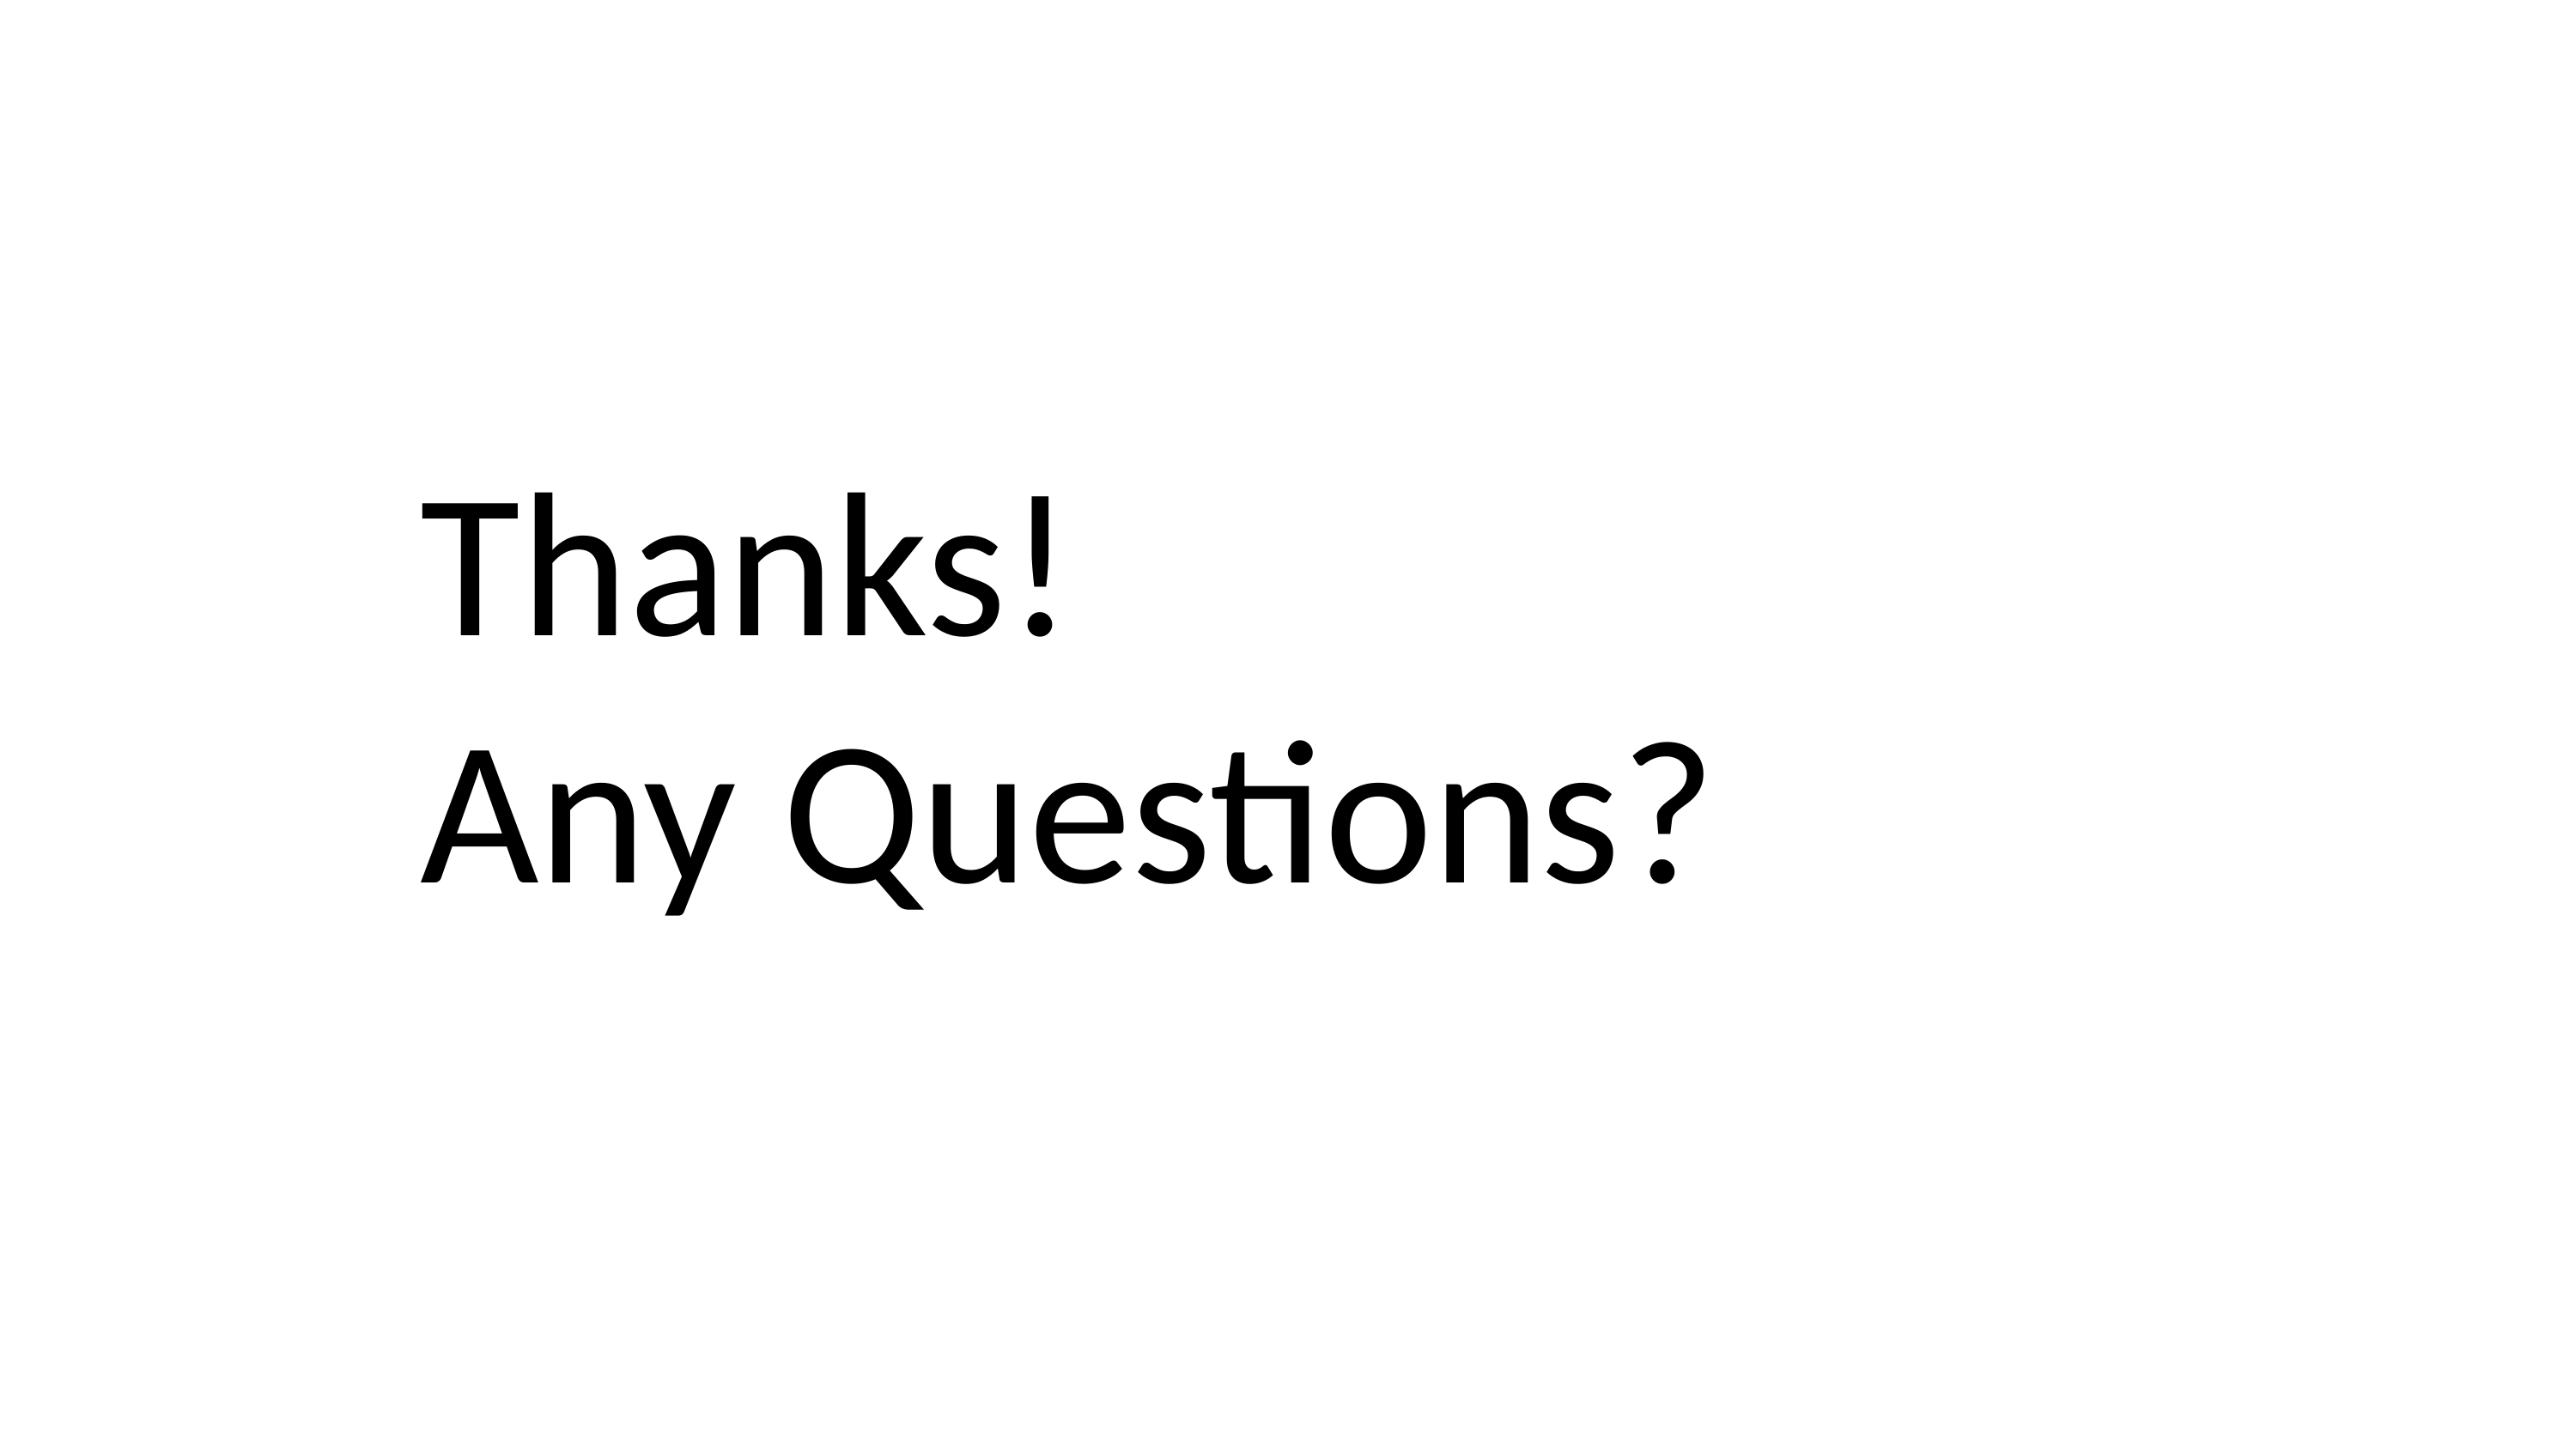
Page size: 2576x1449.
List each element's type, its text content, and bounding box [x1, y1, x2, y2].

text_box Thanks! Any Questions? [407, 423, 2029, 931]
